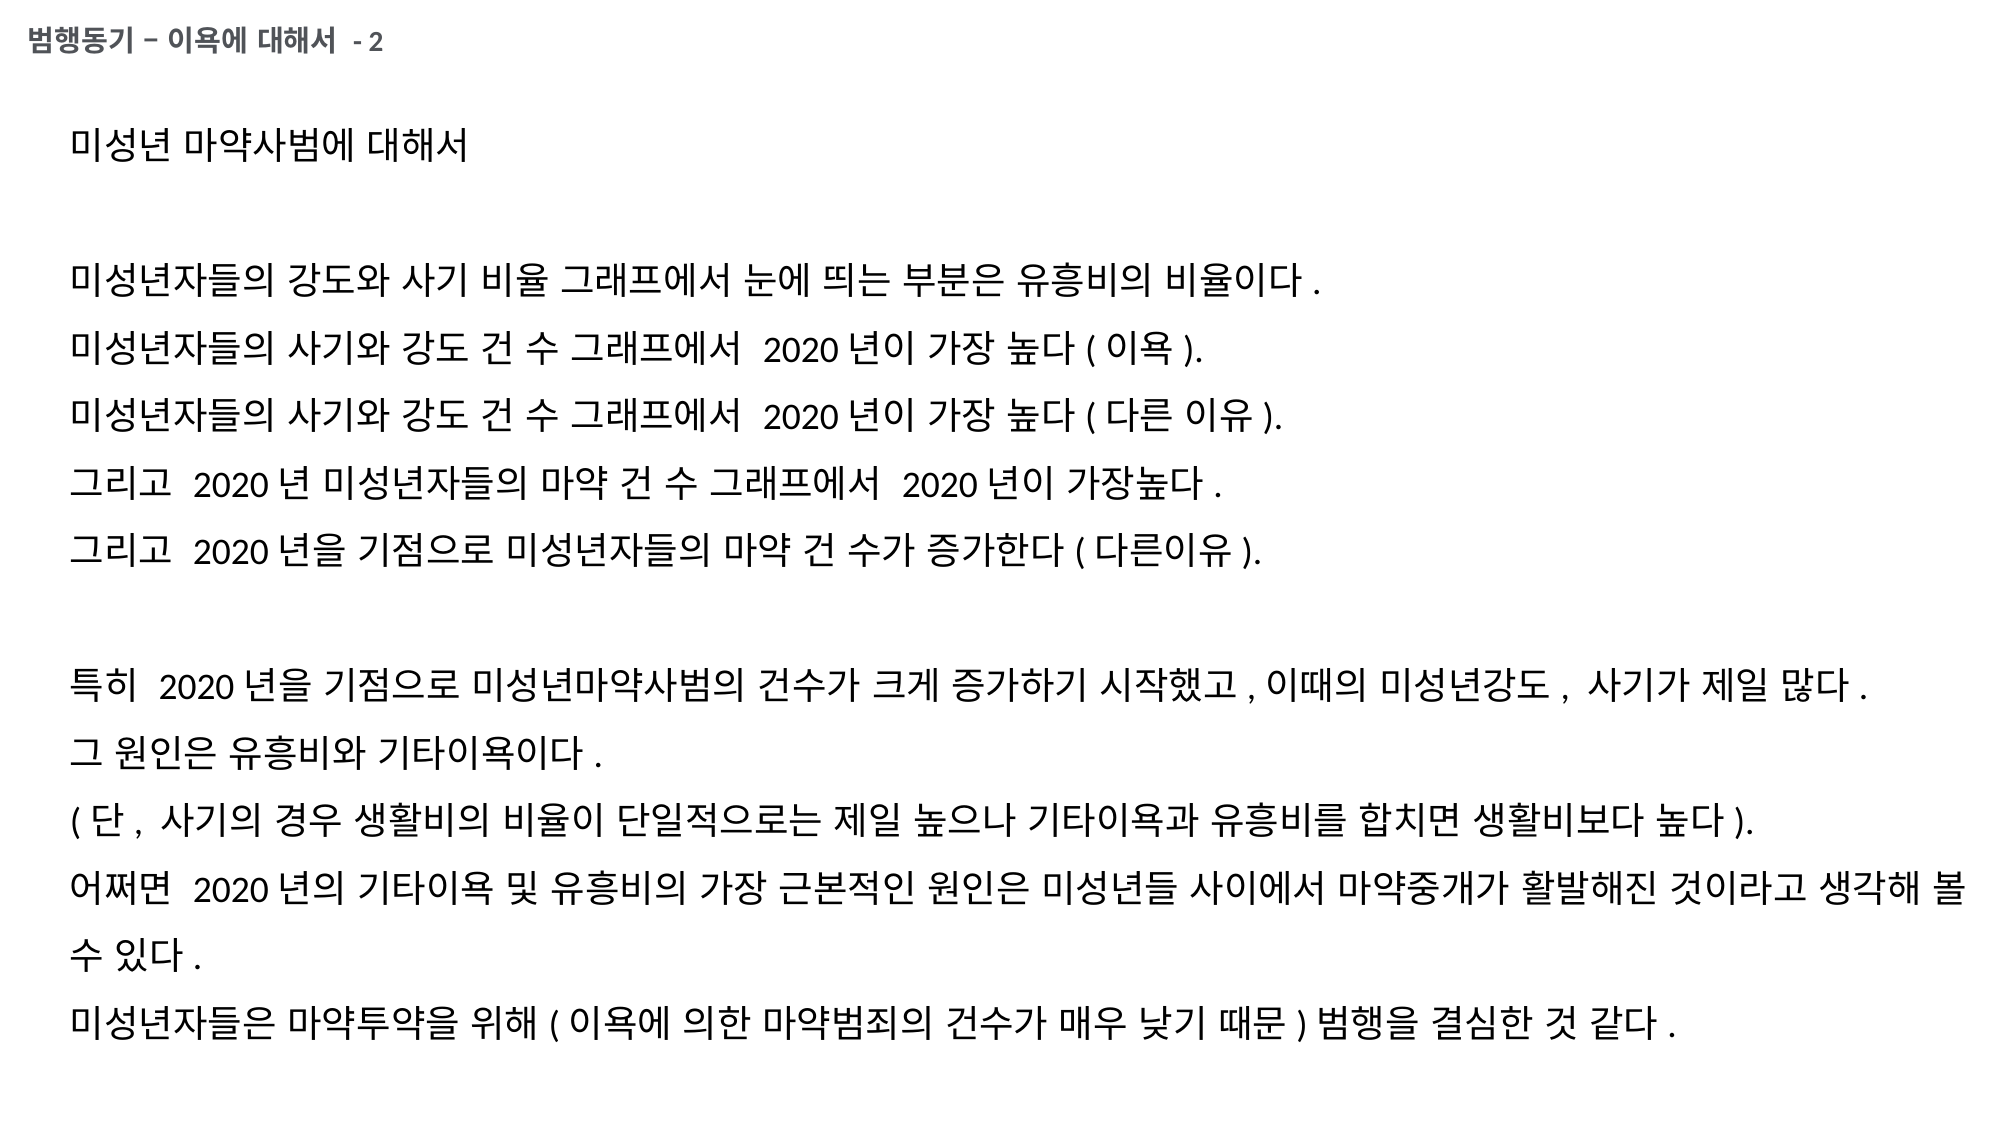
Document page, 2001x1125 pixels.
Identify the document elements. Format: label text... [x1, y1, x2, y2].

text_box 미성년 마약사범에 대해서 미성년자들의 강도와 사기 비율 그래프에서 눈에 띄는 부분은 유흥비의 비율이다. 미성년자들의 사기와 강도 건 수 그래프에서 2020년이 가장 높다(이욕). 미성년자들의 사기와 강도 건 수 그래프에서 2020년이 가장 높다(다른 이유). 그리고 2020년 미성년자들의 마약 건 수 그래프에서 2020년이 가장높다. 그리고 2020년을 기점으로 미성년자들의 마약 건 수가 증가한다(다른이유). 특히 2020년을 기점으로 미성년마약사범의 건수가 크게 증가하기 시작했고,이때의 미성년강도, 사기가 제일 많다. 그 원인은 유흥비와 기타이욕이다. (단, 사기의 경우 생활비의 비율이 단일적으로는 제일 높으나 기타이욕과 유흥비를 합치면 생활비보다 높다). 어쩌면 2020년의 기타이욕 및 유흥비의 가장 근본적인 원인은 미성년들 사이에서 마약중개가 활발해진 것이라고 생각해 볼 수 있다. 미성년자들은 마약투약을 위해(이욕에 의한 마약범죄의 건수가 매우 낮기 때문)범행을 결심한 것 같다. [55, 92, 2000, 1053]
text_box 범행동기 – 이욕에 대해서 - 2 [12, 14, 1346, 65]
